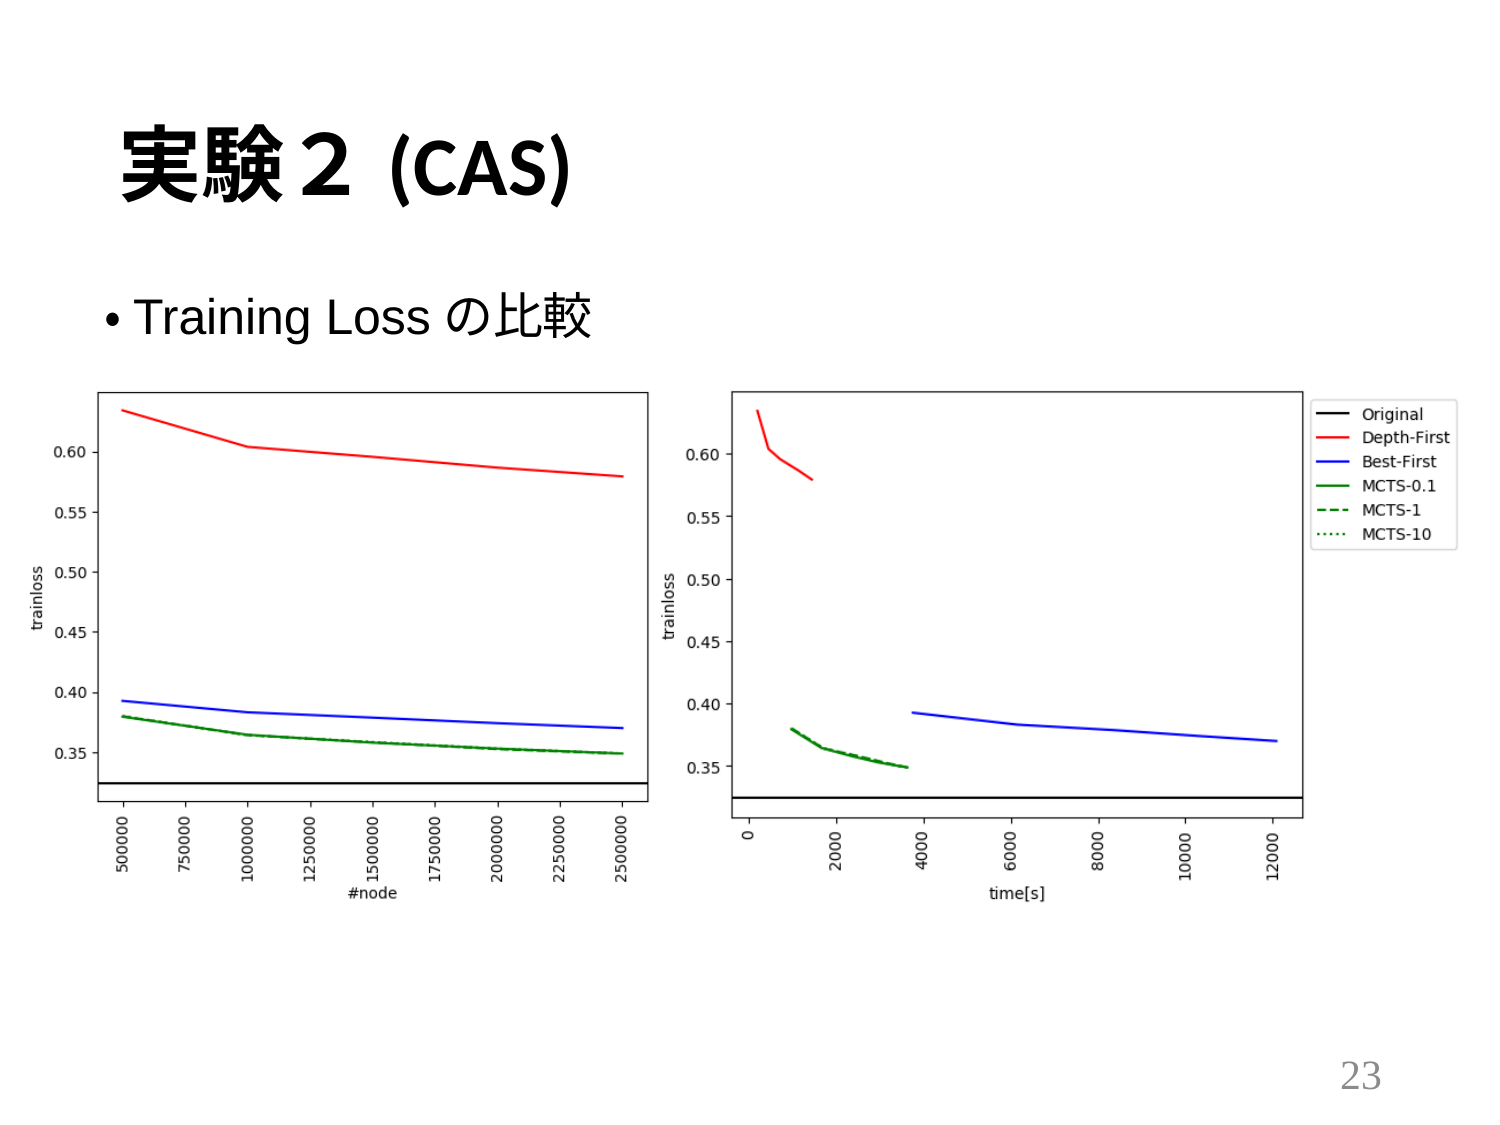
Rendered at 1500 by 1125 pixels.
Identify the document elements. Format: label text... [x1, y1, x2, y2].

title 実験２(CAS) [103, 59, 1397, 278]
picture [20, 381, 1468, 913]
text_box ・Training Lossの比較 [89, 277, 609, 352]
slide_number 22 [1059, 1042, 1397, 1103]
